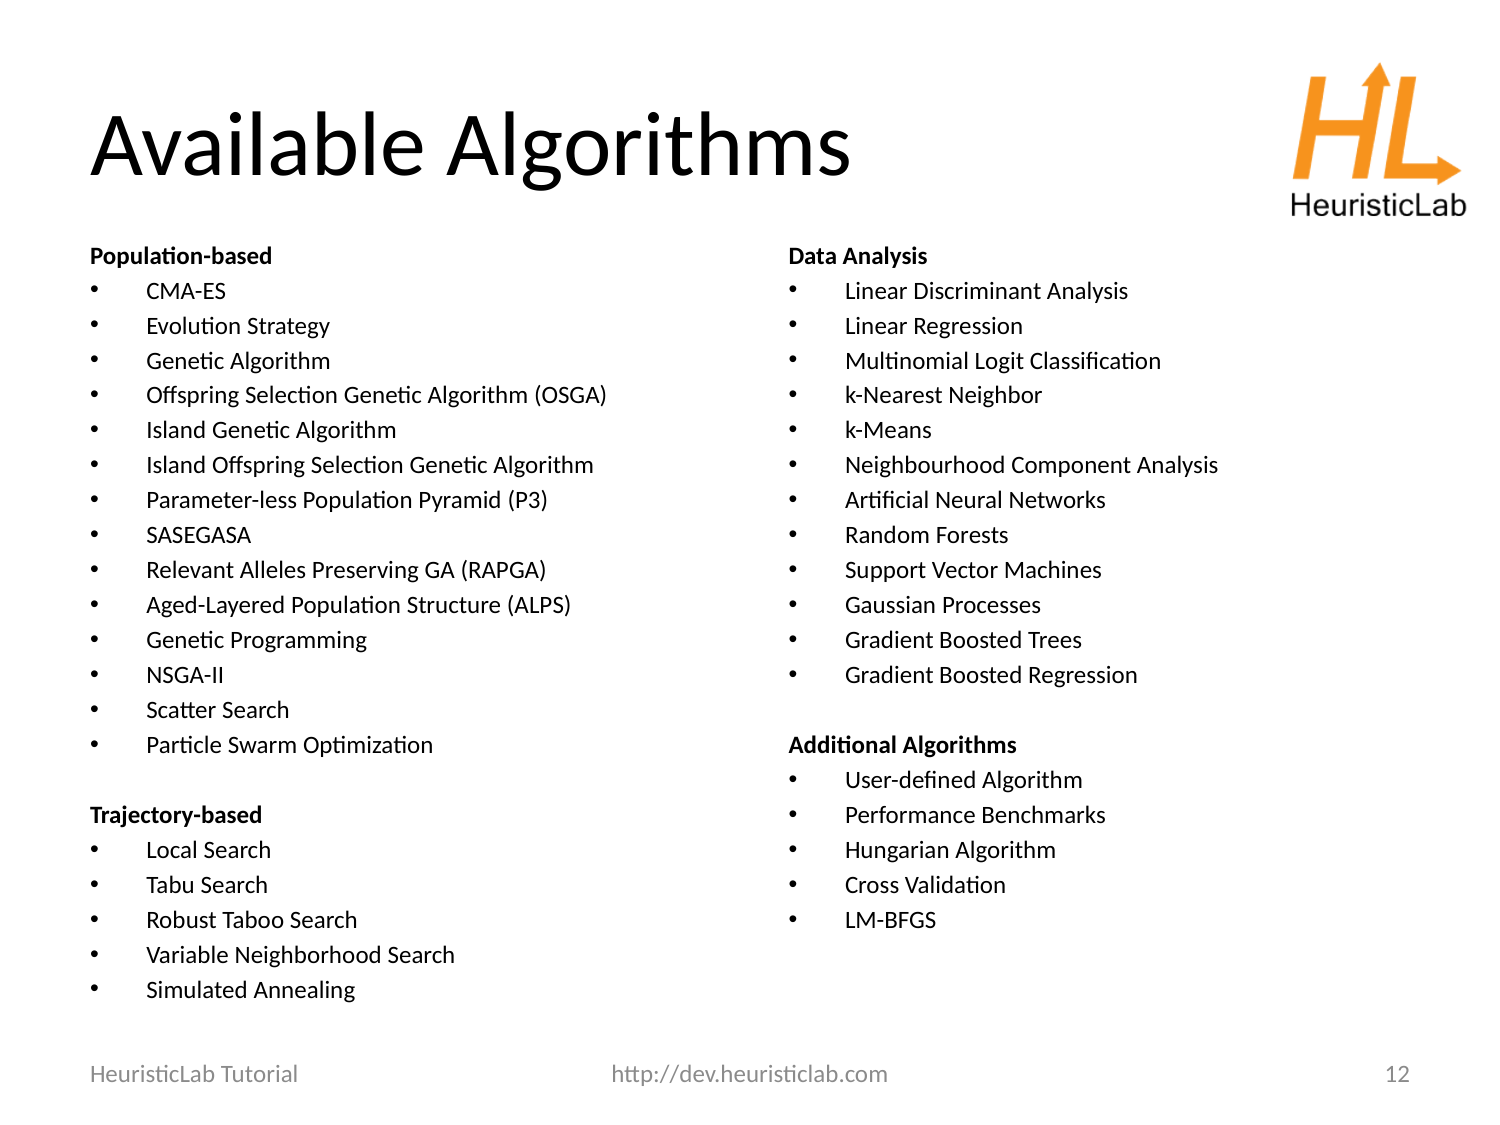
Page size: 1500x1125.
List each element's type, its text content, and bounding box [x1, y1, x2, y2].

slide_number 12 [1074, 1042, 1425, 1103]
list Data Analysis Linear Discriminant Analysis Linear Regression Multinomial Logit Classification k-Nearest Neighbor k-Means Neighbourhood Component Analysis Artificial Neural Networks Random Forests Support Vector Machines Gaussian Processes Gradient Boosted Trees Gradient Boosted Regression Additional Algorithms User-defined Algorithm Performance Benchmarks Hungarian Algorithm Cross Validation LM-BFGS [773, 231, 1437, 1000]
slide_number HeuristicLab Tutorial [75, 1042, 425, 1103]
footer http://dev.heuristiclab.com [512, 1042, 988, 1103]
list Population-based CMA-ES Evolution Strategy Genetic Algorithm Offspring Selection Genetic Algorithm (OSGA) Island Genetic Algorithm Island Offspring Selection Genetic Algorithm Parameter-less Population Pyramid (P3) SASEGASA Relevant Alleles Preserving GA (RAPGA) Aged-Layered Population Structure (ALPS) Genetic Programming NSGA-II Scatter Search Particle Swarm Optimization Trajectory-based Local Search Tabu Search Robust Taboo Search Variable Neighborhood Search Simulated Annealing [75, 231, 738, 1000]
picture [1281, 27, 1474, 244]
title Available Algorithms [75, 45, 1282, 233]
